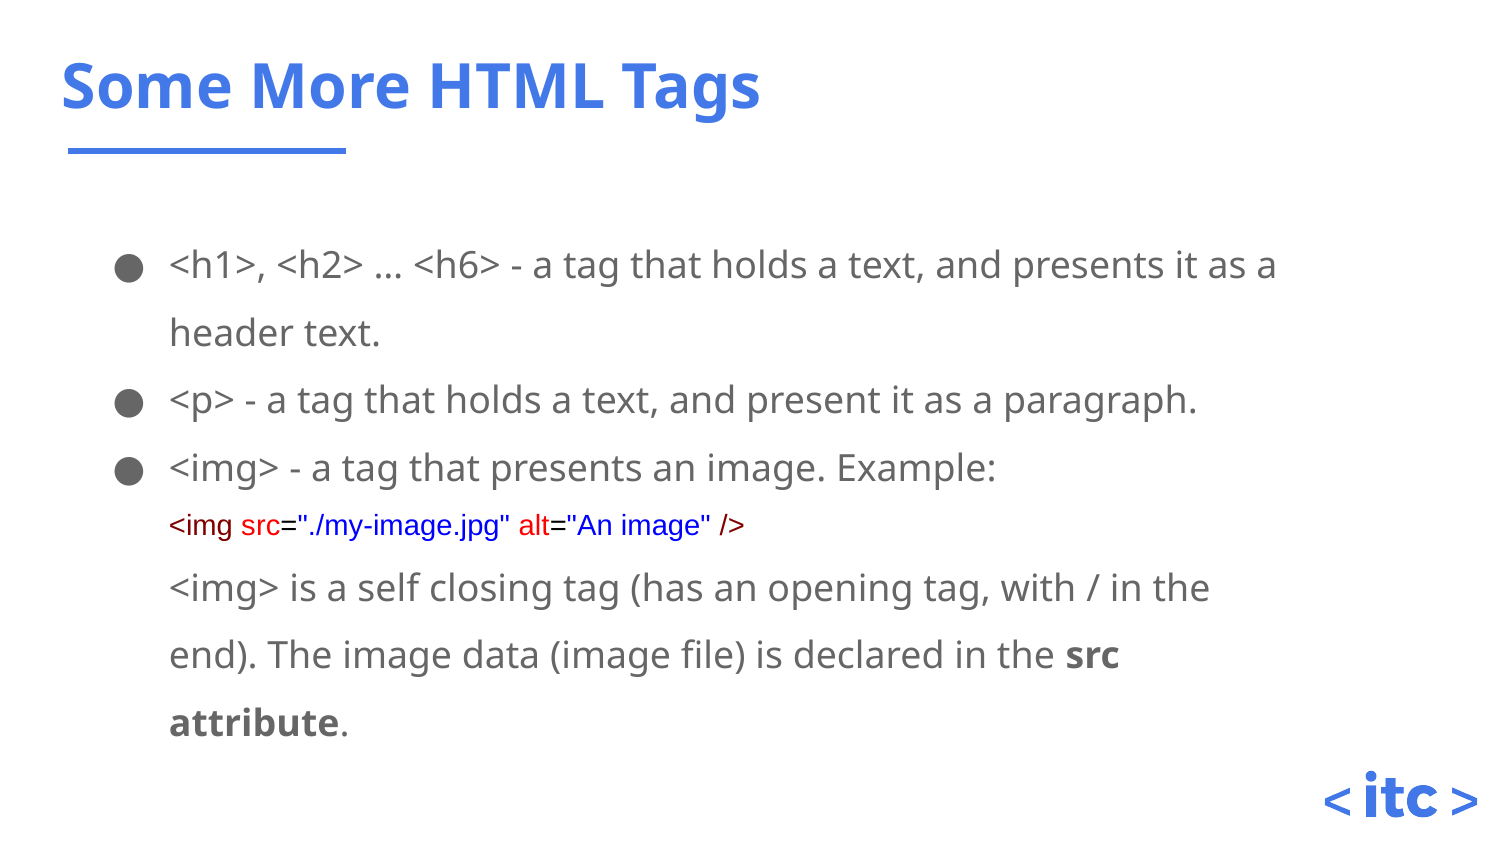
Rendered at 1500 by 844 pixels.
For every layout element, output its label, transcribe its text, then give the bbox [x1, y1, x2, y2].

picture [1316, 759, 1485, 828]
text_box Some More HTML Tags [46, 39, 1318, 136]
text_box <h1>, <h2> … <h6> - a tag that holds a text, and presents it as a header text. <p> - a tag that holds a text, and present it as a paragraph. <img> - a tag that presents an image. Example: <img src="./my-image.jpg" alt="An image" /> <img> is a self closing tag (has an opening tag, with / in the end). The image data (image file) is declared in the src attribute. [78, 203, 1318, 743]
